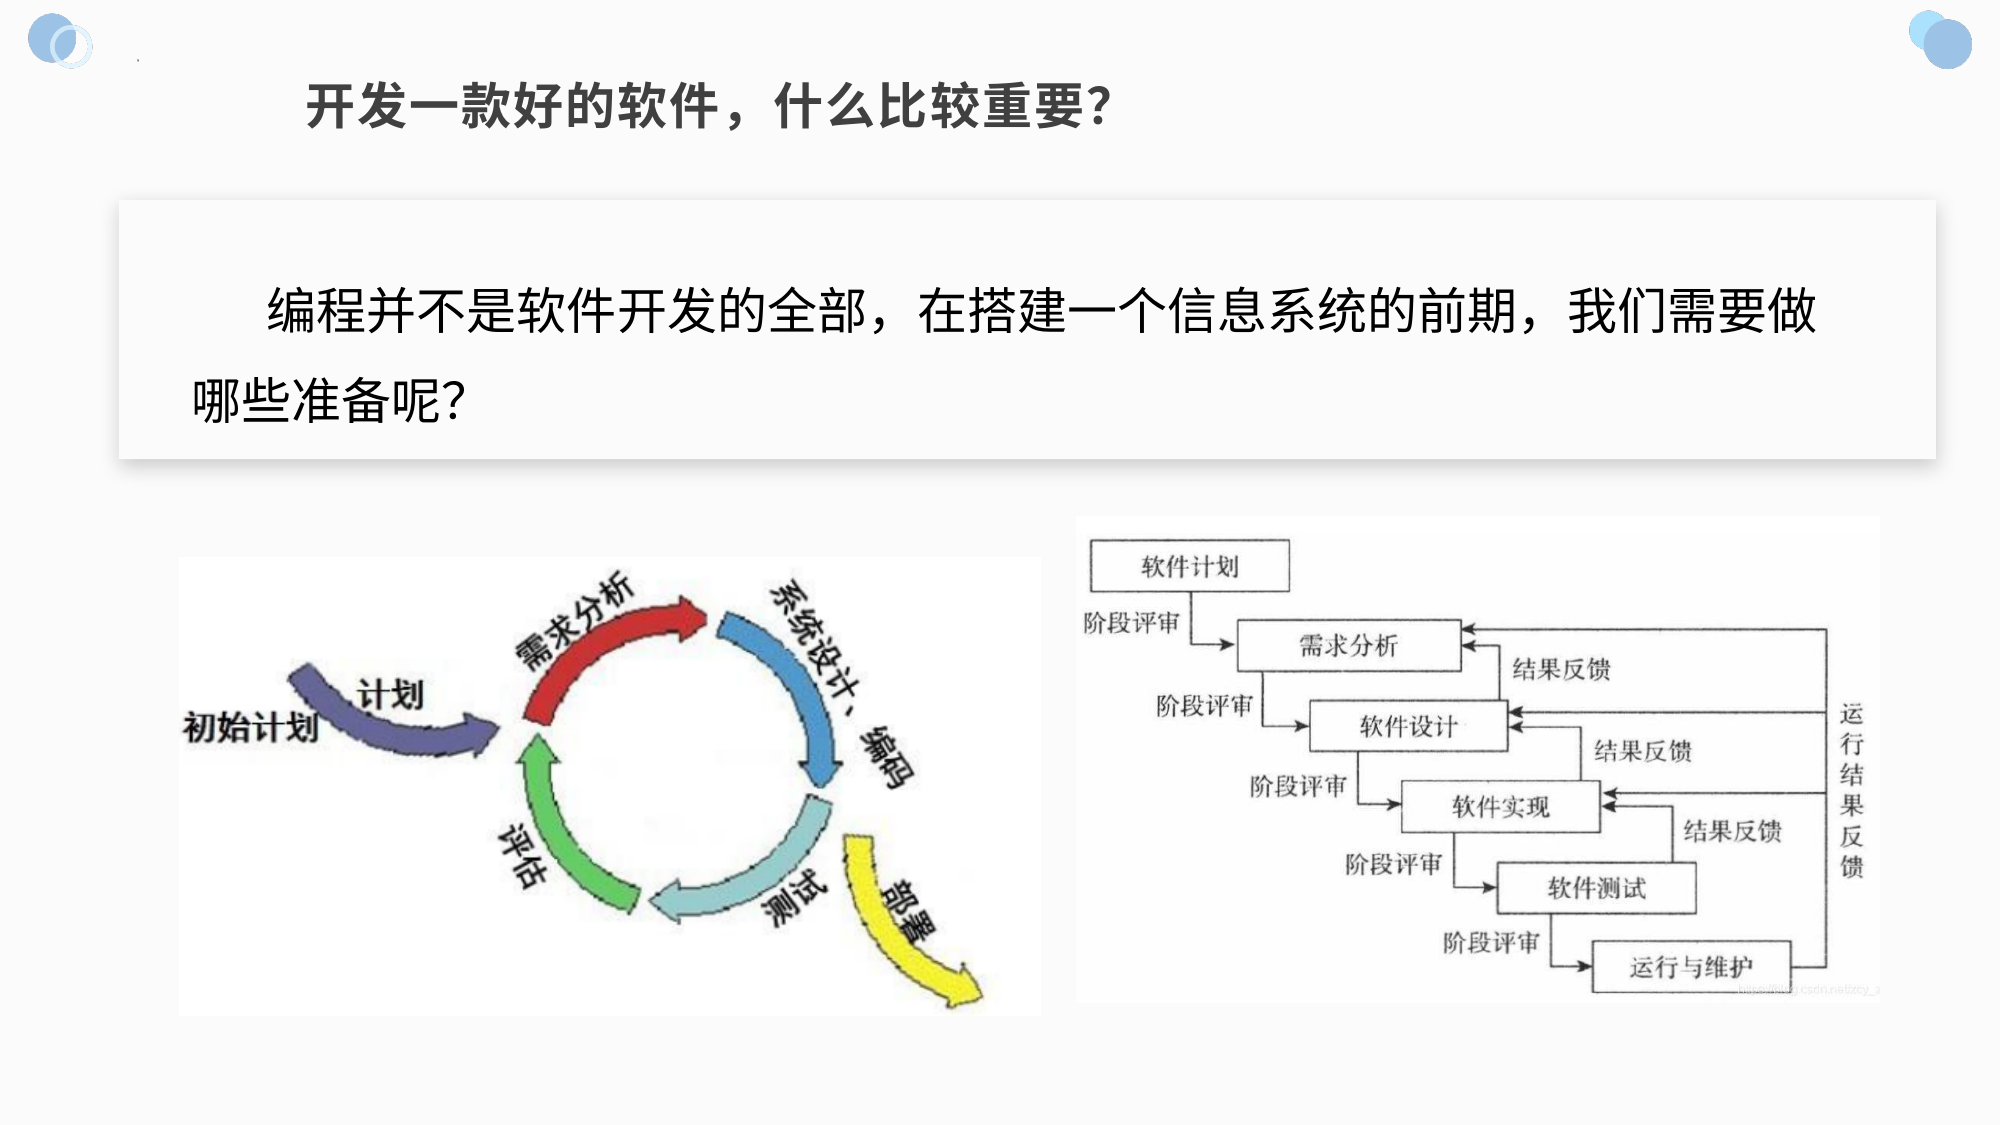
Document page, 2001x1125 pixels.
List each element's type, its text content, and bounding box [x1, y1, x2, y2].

text_box 编程并不是软件开发的全部，在搭建一个信息系统的前期，我们需要做哪些准备呢？ [177, 241, 1878, 437]
text_box [118, 200, 1936, 460]
picture [1881, 0, 2000, 80]
picture [179, 557, 1041, 1016]
picture [0, 0, 118, 80]
picture [1075, 516, 1880, 1003]
text_box 开发一款好的软件，什么比较重要？ [290, 66, 1152, 142]
